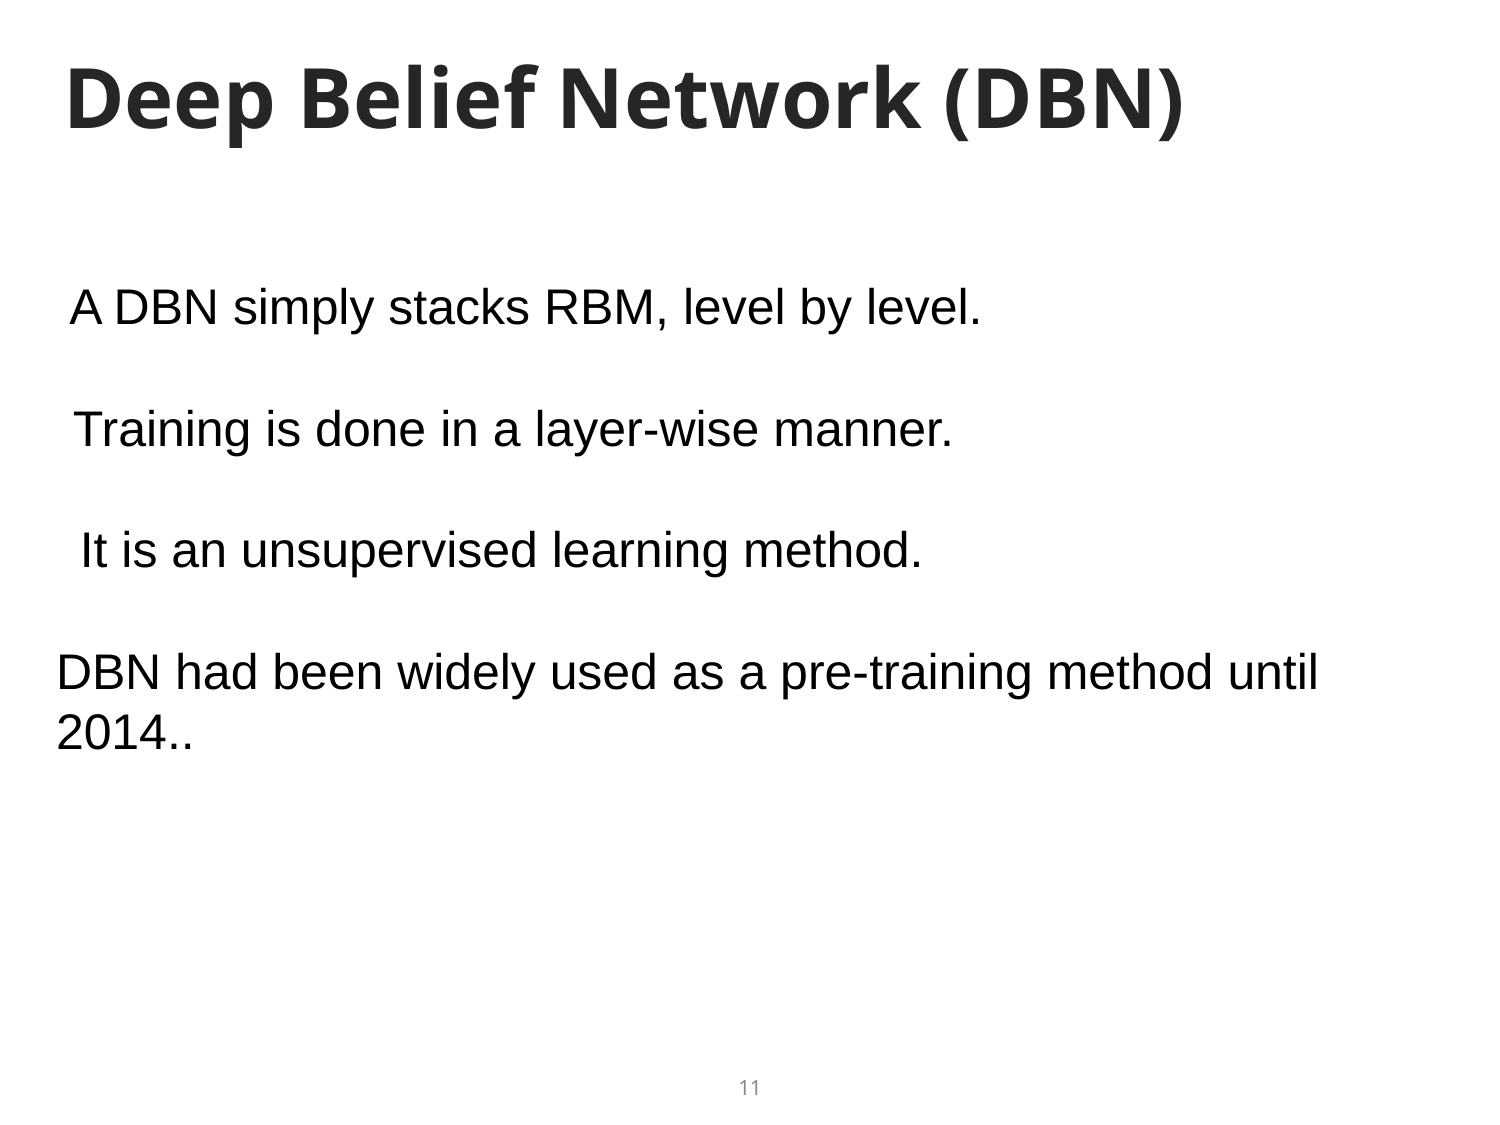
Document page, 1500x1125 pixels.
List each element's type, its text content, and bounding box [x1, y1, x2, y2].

text_box A DBN simply stacks RBM, level by level. [54, 267, 1013, 342]
slide_number 11 [575, 1058, 925, 1119]
text_box DBN had been widely used as a pre-training method until 2014.. [41, 632, 1483, 767]
text_box Training is done in a layer-wise manner. [58, 388, 984, 464]
text_box It is an unsupervised learning method. [65, 510, 954, 586]
title Deep Belief Network (DBN) [48, 41, 1456, 149]
